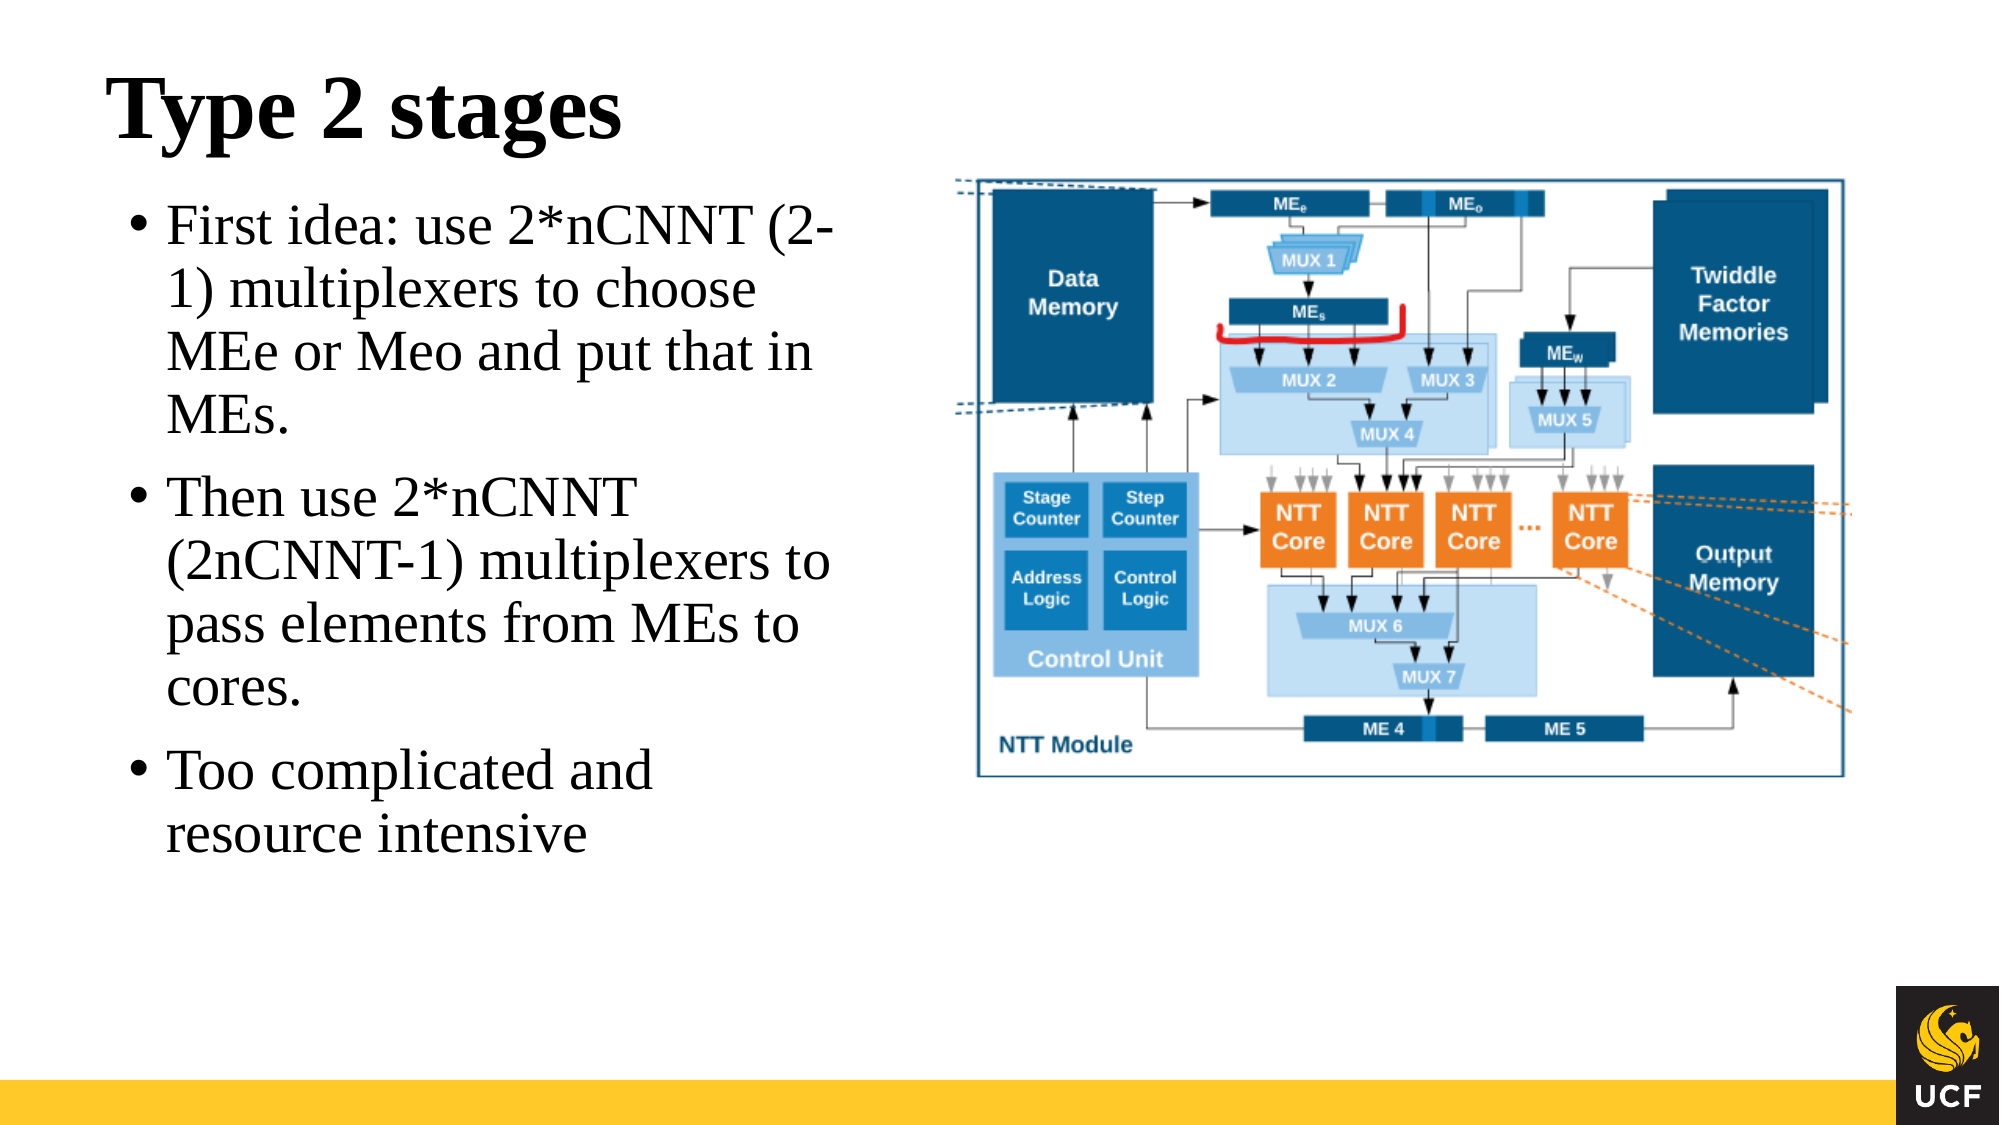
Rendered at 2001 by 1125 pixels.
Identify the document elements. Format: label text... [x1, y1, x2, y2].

title Type 2 stages [90, 0, 1939, 218]
picture [954, 135, 1852, 815]
picture [1896, 986, 1999, 1125]
slide_number 19 [1536, 1043, 1987, 1104]
list First idea: use 2*nCNNT (2-1) multiplexers to choose MEe or Meo and put that in MEs. Then use 2*nCNNT (2nCNNT-1) multiplexers to pass elements from MEs to cores. Too complicated and resource intensive [113, 186, 867, 974]
